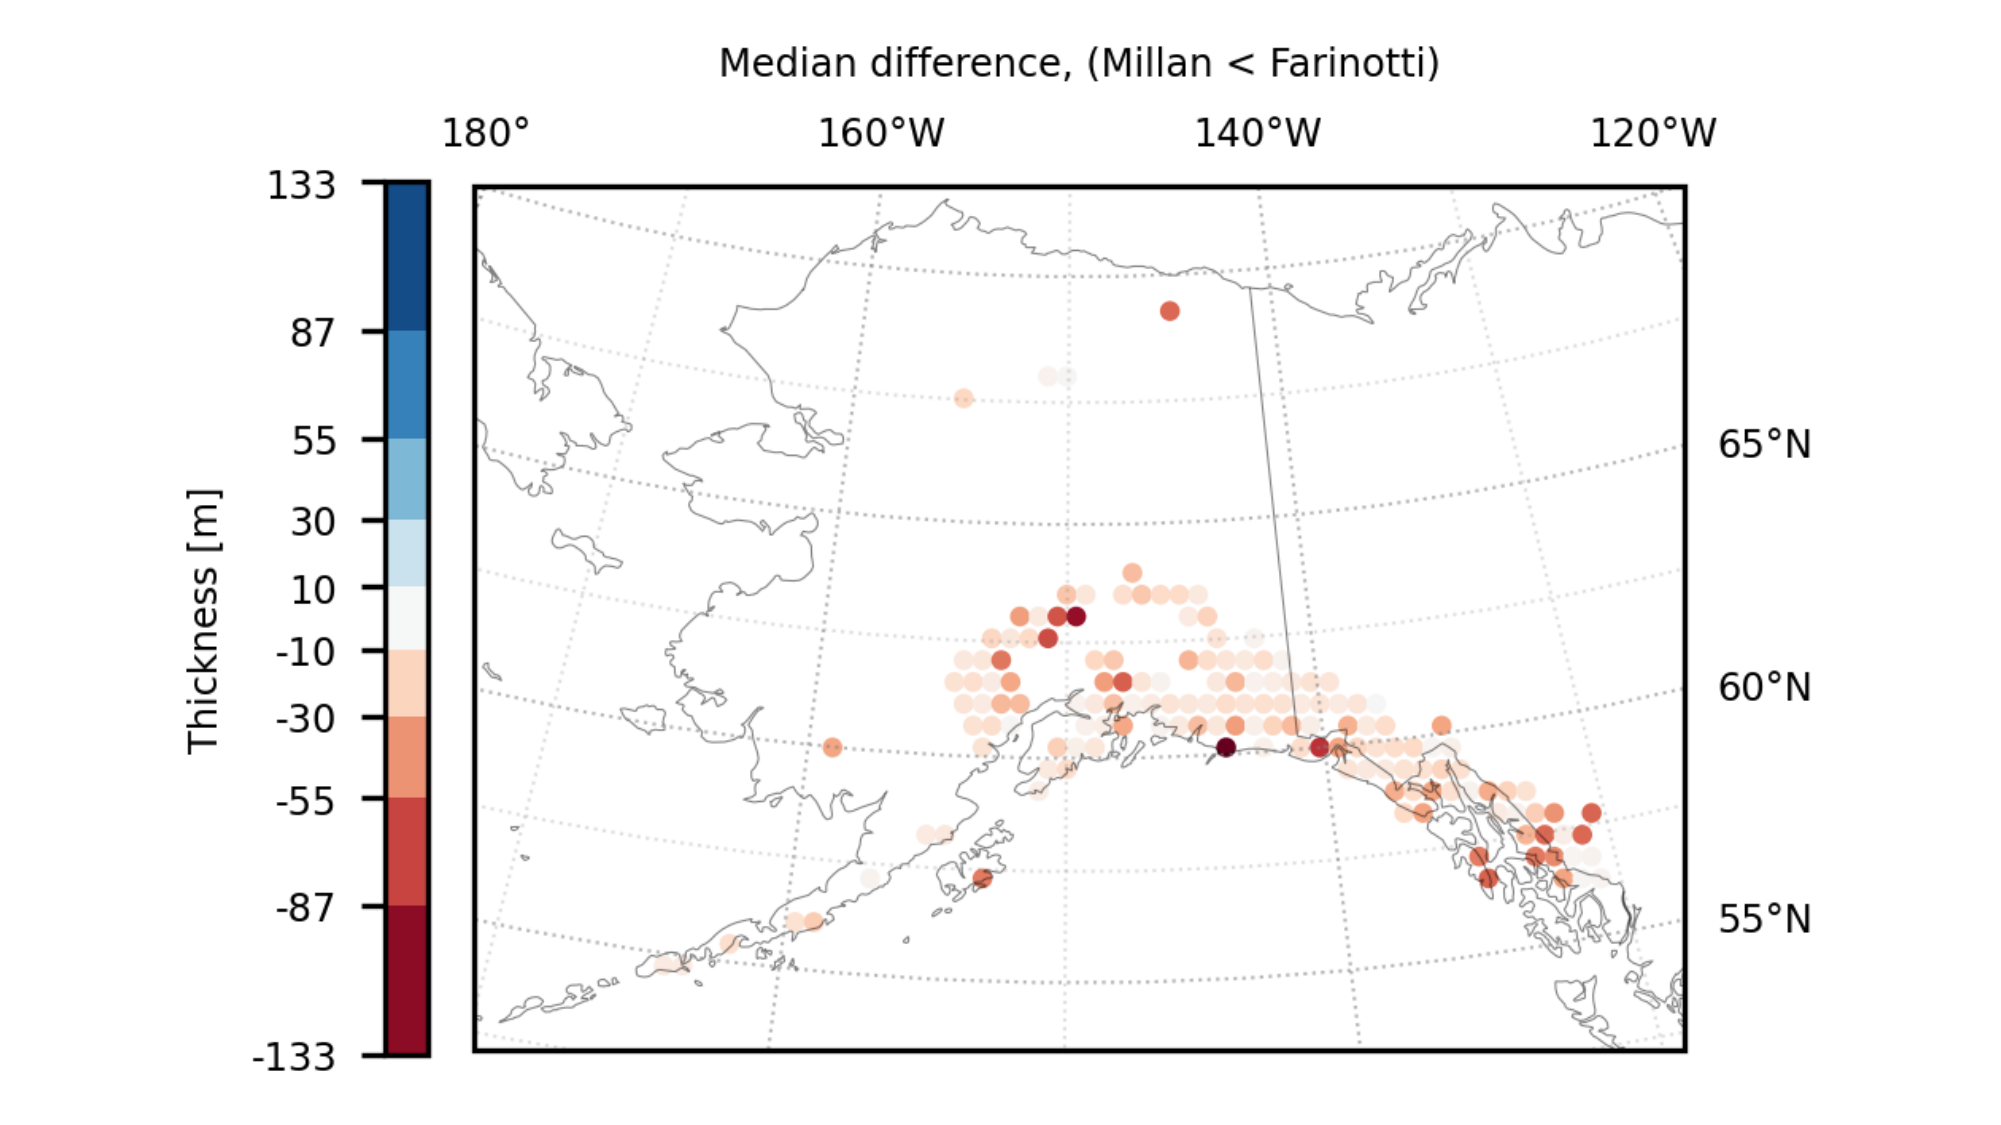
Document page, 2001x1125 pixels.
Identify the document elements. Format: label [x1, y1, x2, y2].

list [139, 0, 1861, 1125]
